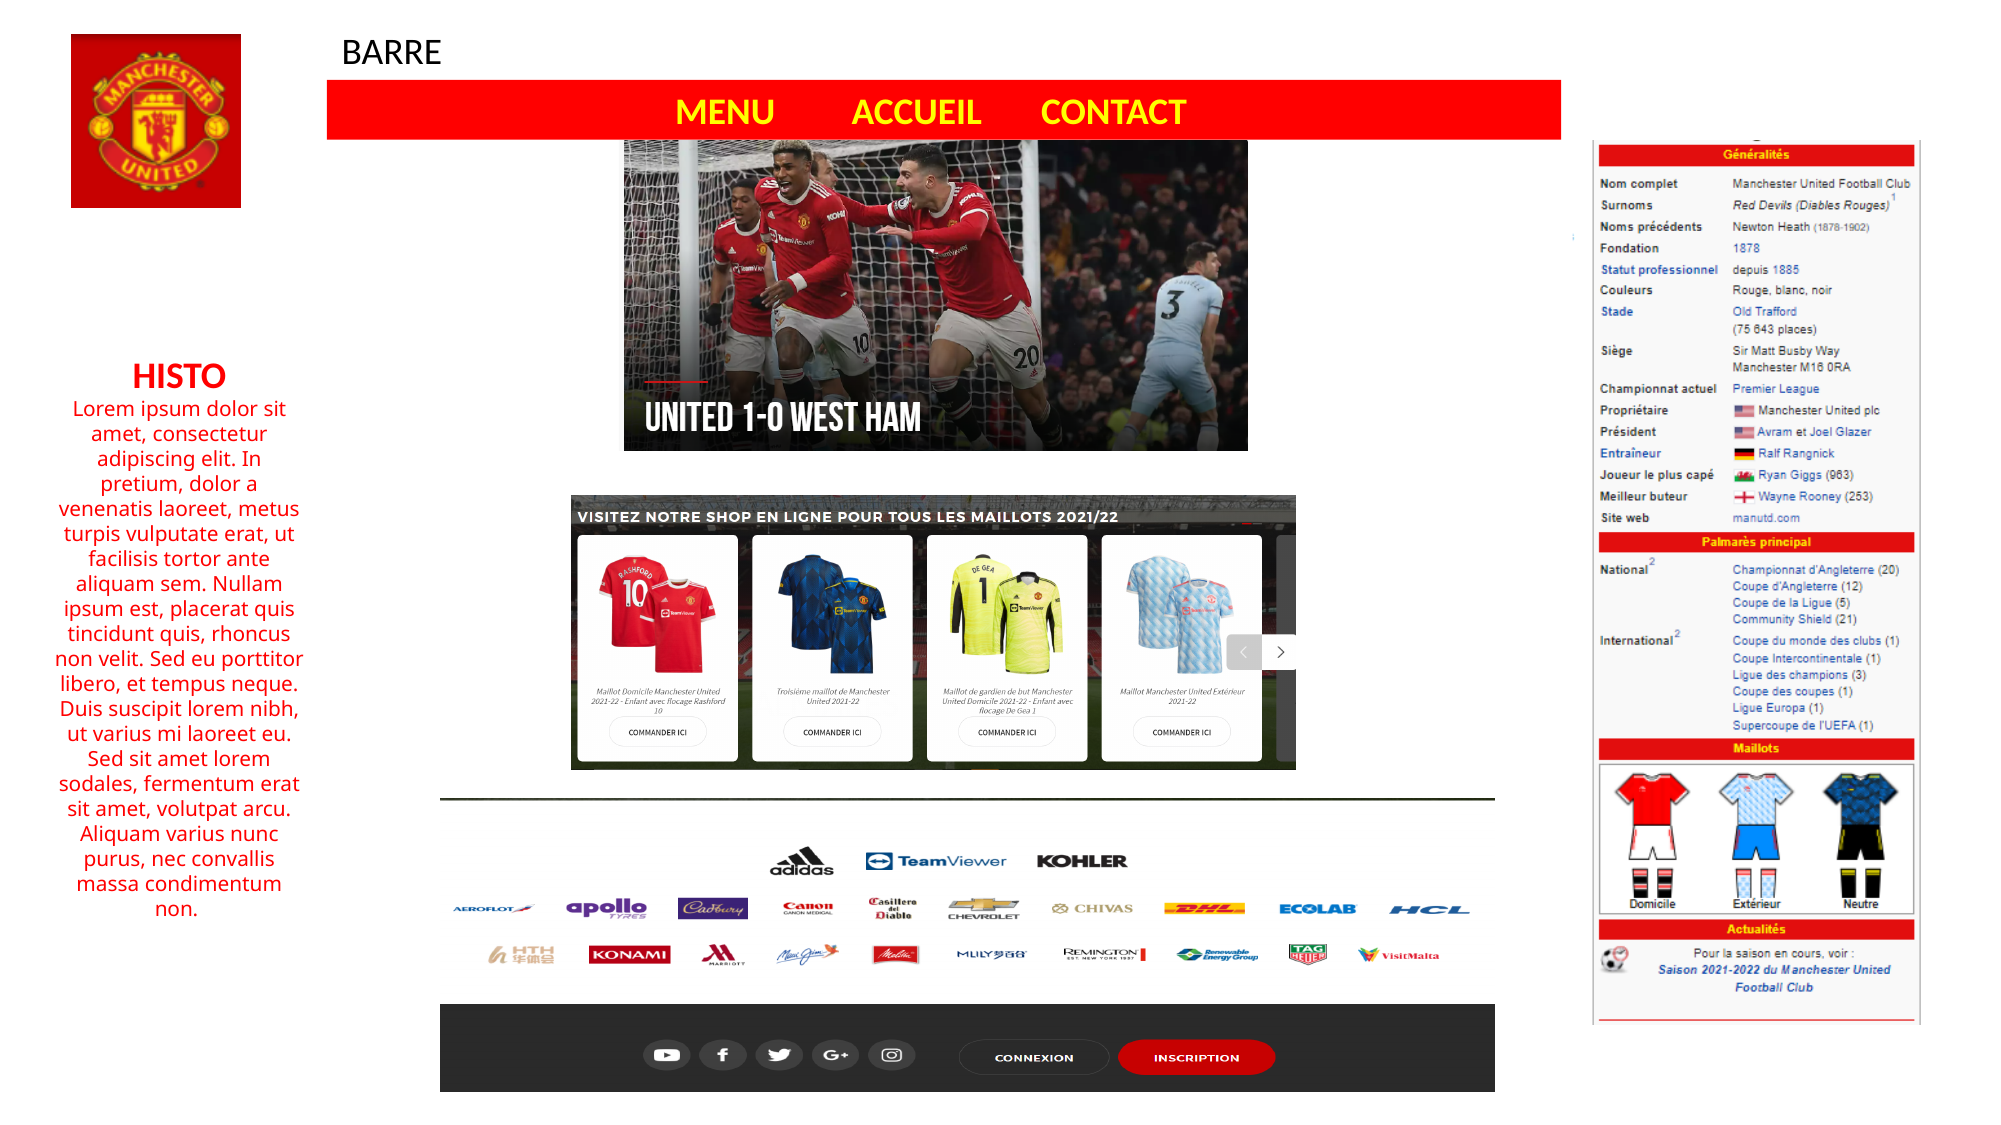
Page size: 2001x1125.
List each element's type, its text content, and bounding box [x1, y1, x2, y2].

picture [618, 140, 1249, 451]
picture [1572, 140, 1961, 1025]
text_box MENU ACCUEIL CONTACT [326, 80, 1562, 140]
picture [571, 495, 1296, 770]
text_box BARRE [326, 19, 1562, 80]
picture [439, 798, 1495, 1092]
picture [71, 34, 241, 208]
text_box HISTO Lorem ipsum dolor sit amet, consectetur adipiscing elit. In pretium, dolor a venenatis laoreet, metus turpis vulputate erat, ut facilisis tortor ante aliquam sem. Nullam ipsum est, placerat quis tincidunt quis, rhoncus non velit. Sed eu porttitor libero, et tempus neque. Duis suscipit lorem nibh, ut varius mi laoreet eu. Sed sit amet lorem sodales, fermentum erat sit amet, volutpat arcu. Aliquam varius nunc purus, nec convallis massa condimentum non. [39, 343, 320, 1018]
